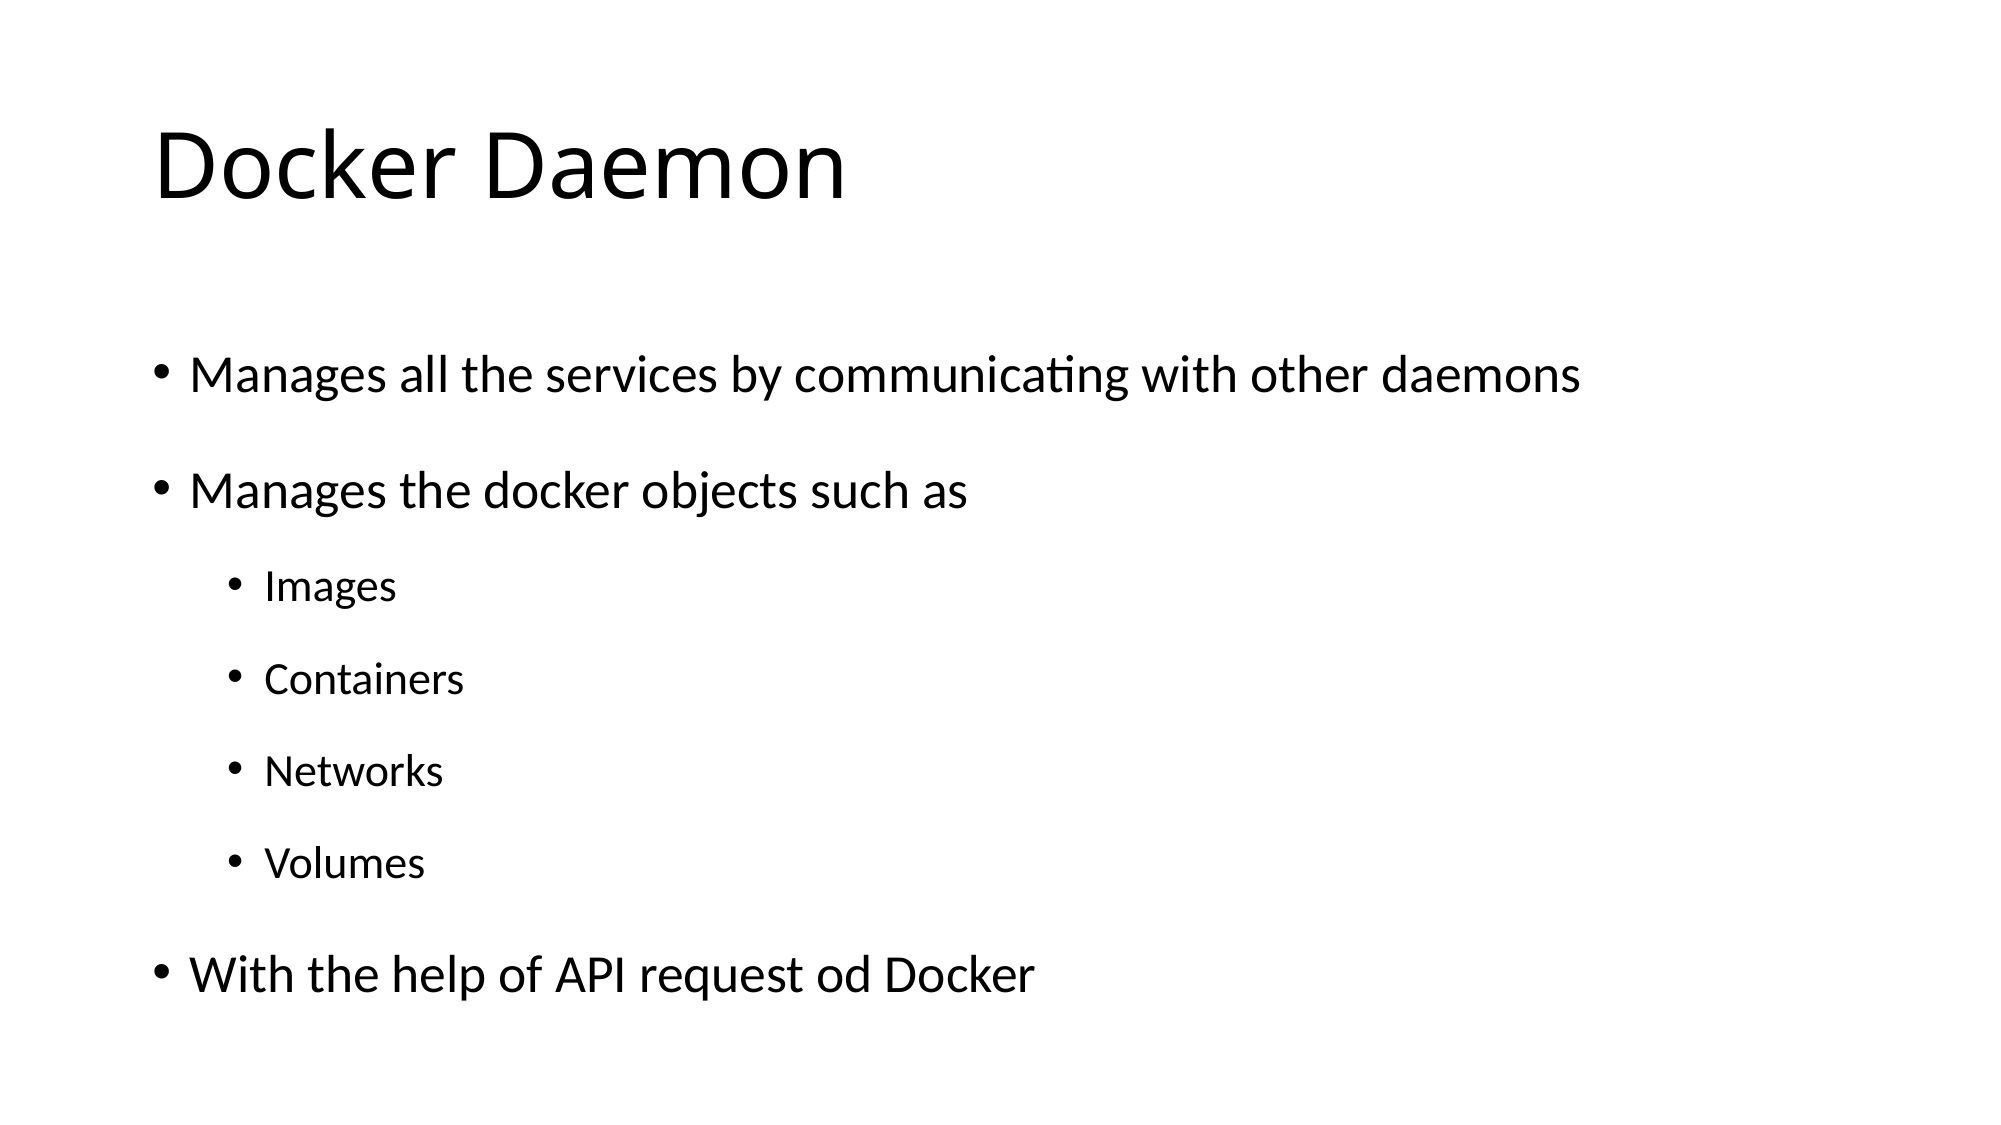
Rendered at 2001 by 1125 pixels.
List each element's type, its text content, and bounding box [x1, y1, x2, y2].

list Manages all the services by communicating with other daemons Manages the docker objects such as Images Containers Networks Volumes With the help of API request od Docker [137, 299, 1863, 1014]
title Docker Daemon [137, 59, 1863, 278]
